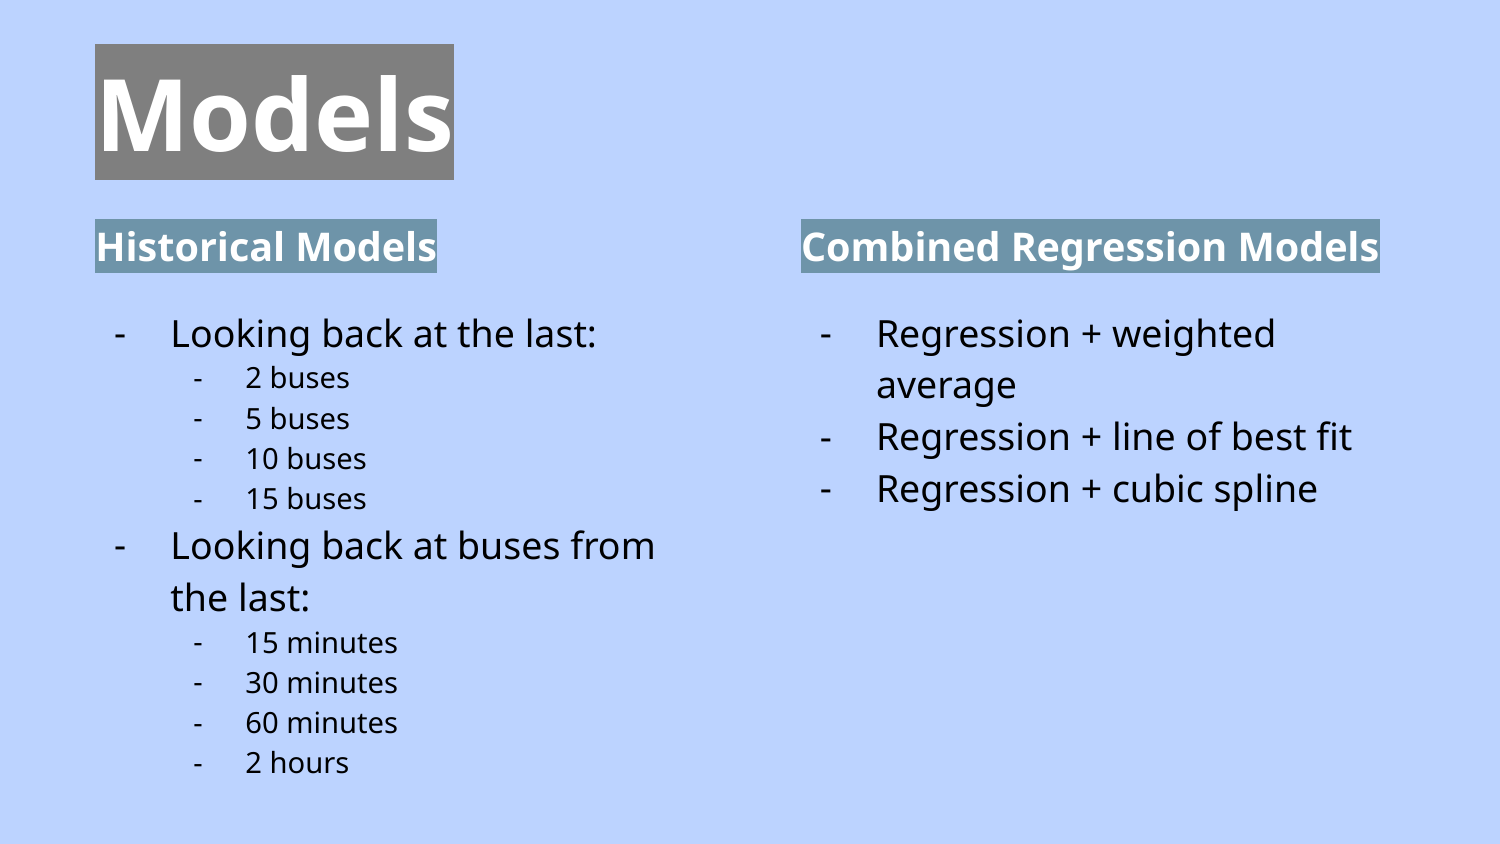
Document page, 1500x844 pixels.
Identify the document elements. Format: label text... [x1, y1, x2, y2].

title Models [80, 32, 1000, 189]
list Historical Models Looking back at the last: 2 buses 5 buses 10 buses 15 buses Looking back at buses from the last: 15 minutes 30 minutes 60 minutes 2 hours [80, 200, 737, 822]
list Combined Regression Models Regression + weighted average Regression + line of best fit Regression + cubic spline [786, 200, 1443, 761]
